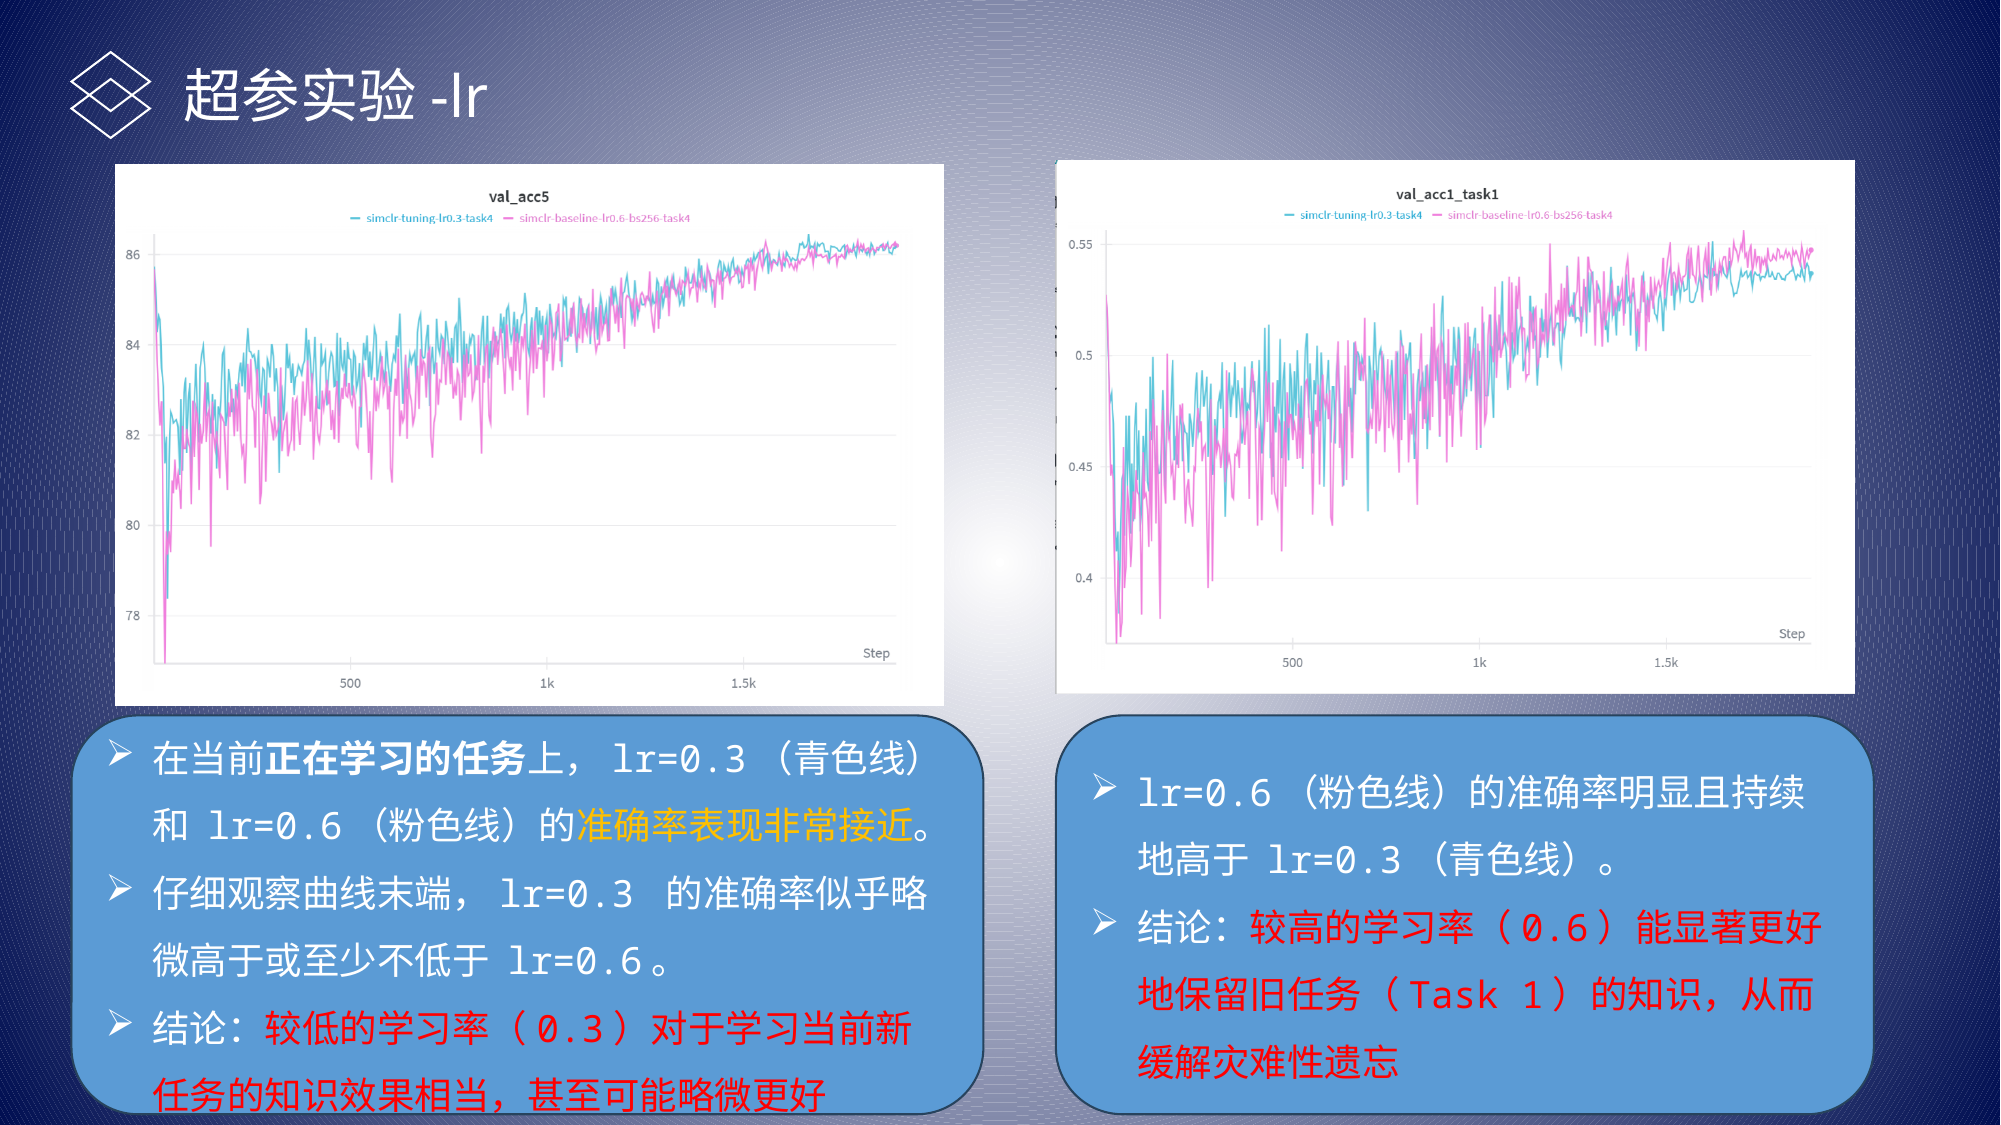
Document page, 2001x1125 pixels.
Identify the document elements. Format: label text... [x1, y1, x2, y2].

picture [115, 164, 945, 706]
text_box 在当前正在学习的任务上，lr=0.3（青色线）和 lr=0.6（粉色线）的准确率表现非常接近。 仔细观察曲线末端，lr=0.3 的准确率似乎略微高于或至少不低于 lr=0.6。 结论：较低的学习率（0.3）对于学习当前新任务的知识效果相当，甚至可能略微更好 [70, 714, 985, 1116]
picture [1055, 160, 1855, 694]
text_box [71, 52, 765, 138]
text_box lr=0.6（粉色线）的准确率明显且持续地高于 lr=0.3（青色线）。 结论：较高的学习率（0.6）能显著更好地保留旧任务（Task 1）的知识，从而缓解灾难性遗忘 [1054, 714, 1875, 1116]
